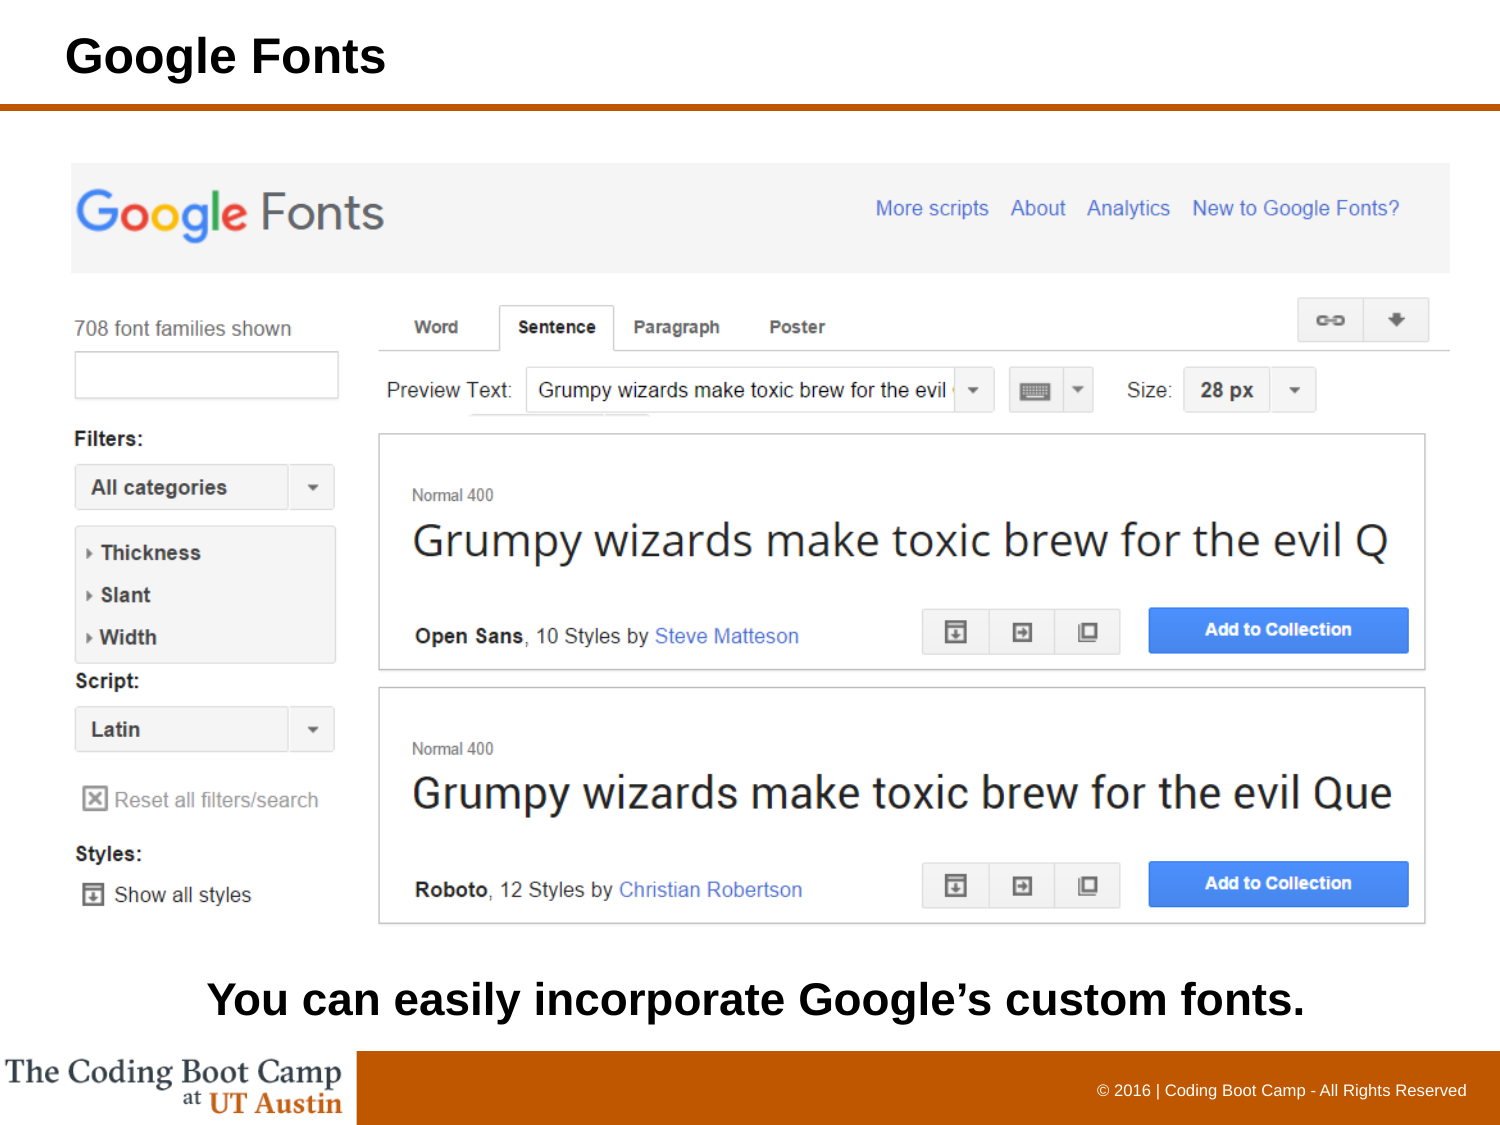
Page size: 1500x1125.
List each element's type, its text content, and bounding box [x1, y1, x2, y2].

picture [0, 1050, 357, 1125]
text_box Google Fonts [50, 16, 913, 91]
picture [71, 163, 1450, 933]
text_box You can easily incorporate Google’s custom fonts. [49, 954, 1463, 1083]
